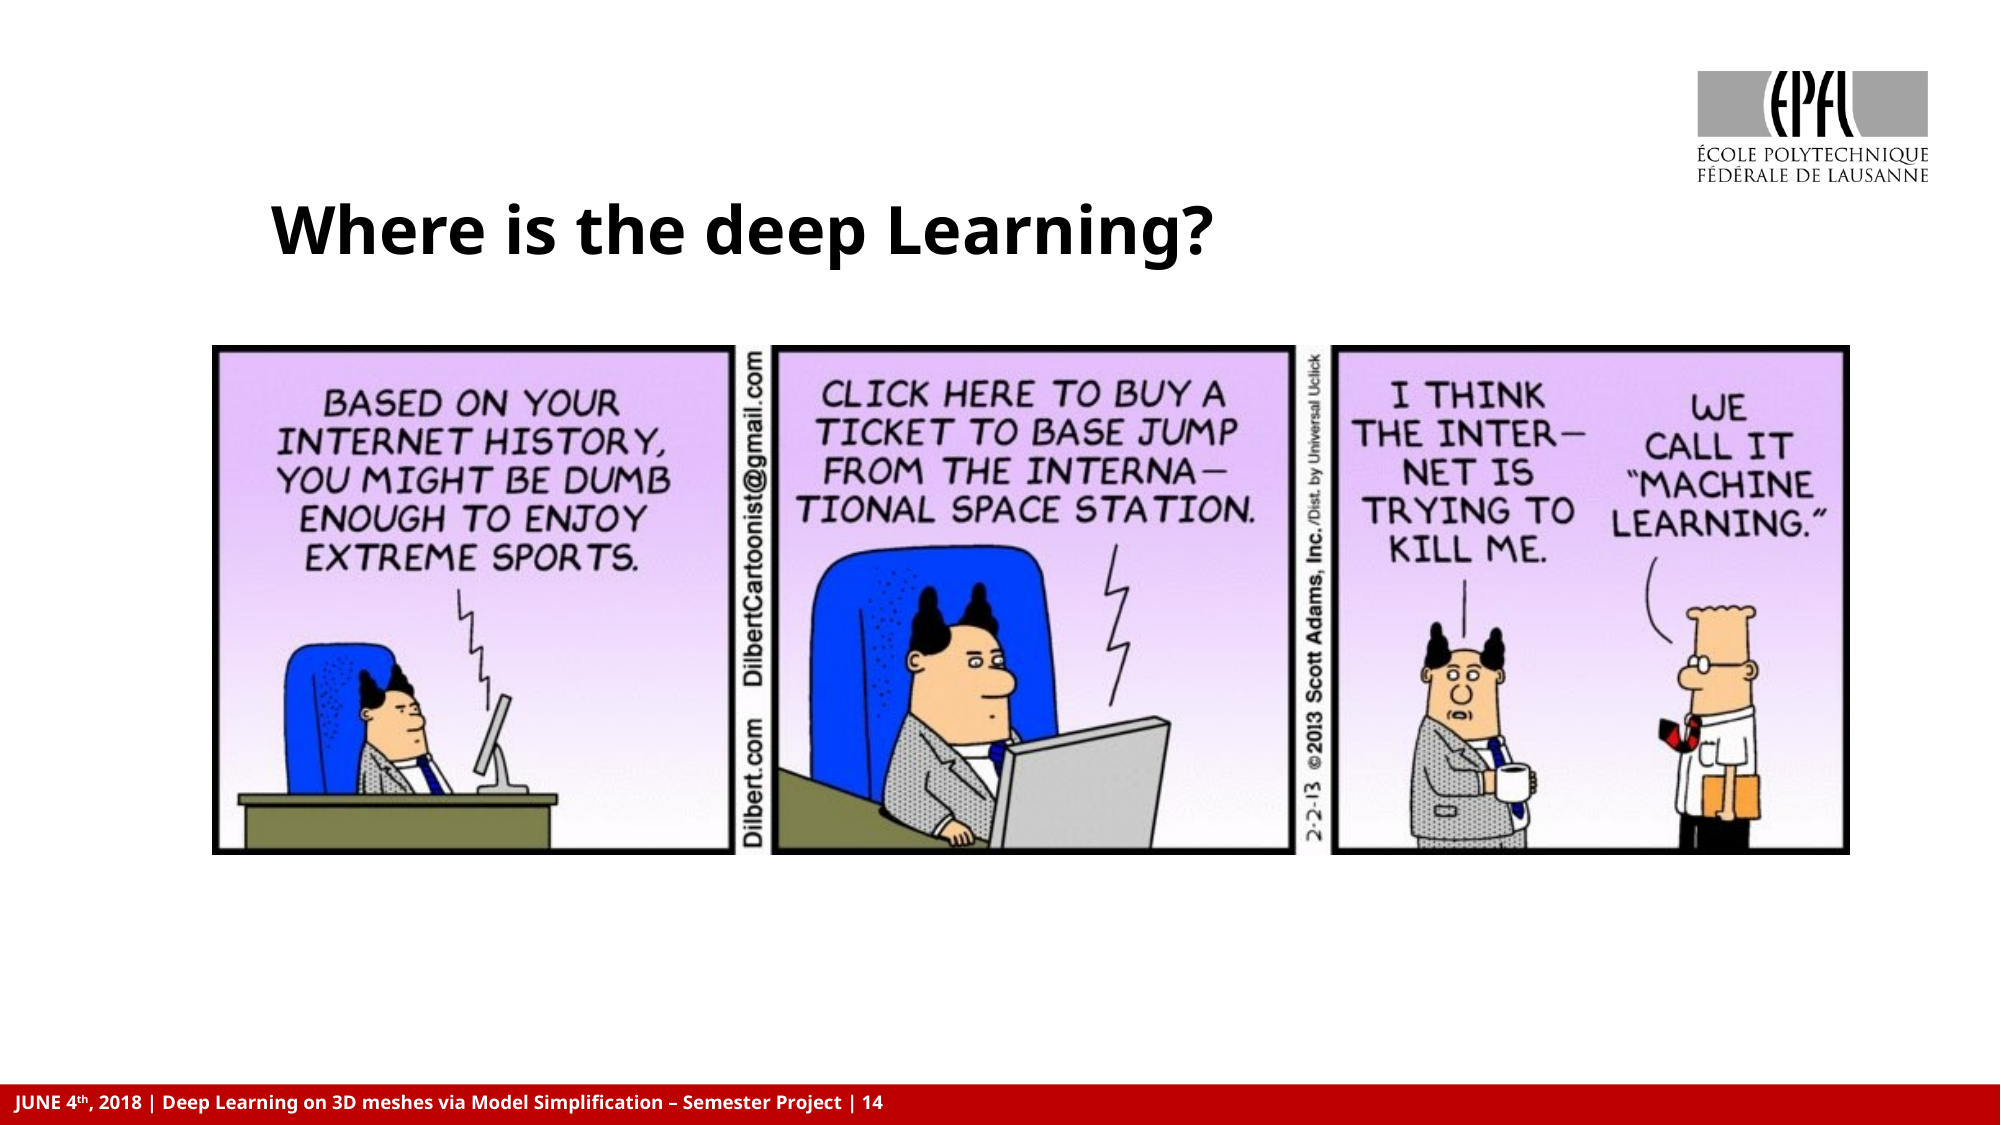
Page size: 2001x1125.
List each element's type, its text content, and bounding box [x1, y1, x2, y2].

picture [212, 345, 1851, 855]
list [137, 299, 1863, 1014]
picture [1697, 71, 1928, 182]
title Where is the deep Learning? [255, 188, 1863, 278]
